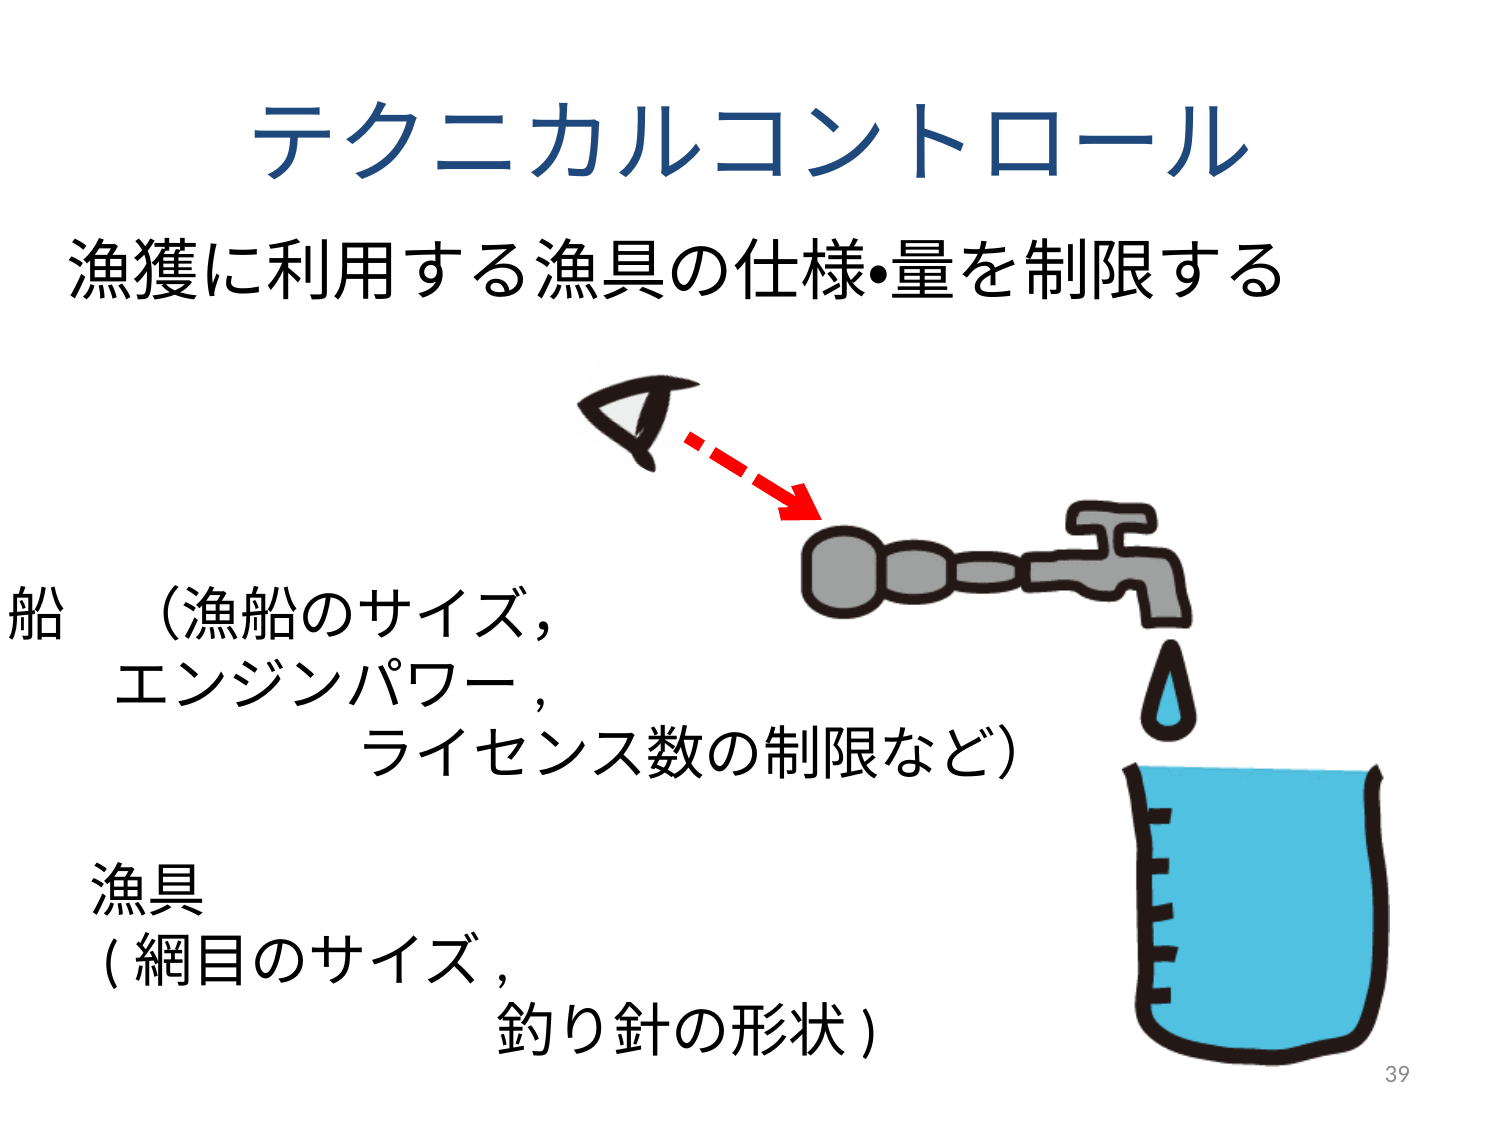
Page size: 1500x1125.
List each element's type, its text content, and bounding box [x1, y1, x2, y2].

picture [753, 471, 1391, 1067]
text_box 漁具 (網目のサイズ, 釣り針の形状) [74, 845, 749, 1071]
title テクニカルコントロール [75, 45, 1425, 219]
text_box 船 （漁船のサイズ， エンジンパワー, ライセンス数の制限など） [0, 569, 748, 795]
slide_number 39 [1074, 1042, 1425, 1103]
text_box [686, 436, 822, 521]
picture [565, 339, 700, 473]
list 漁獲に利用する漁具の仕様・量を制限する [51, 219, 1458, 1018]
